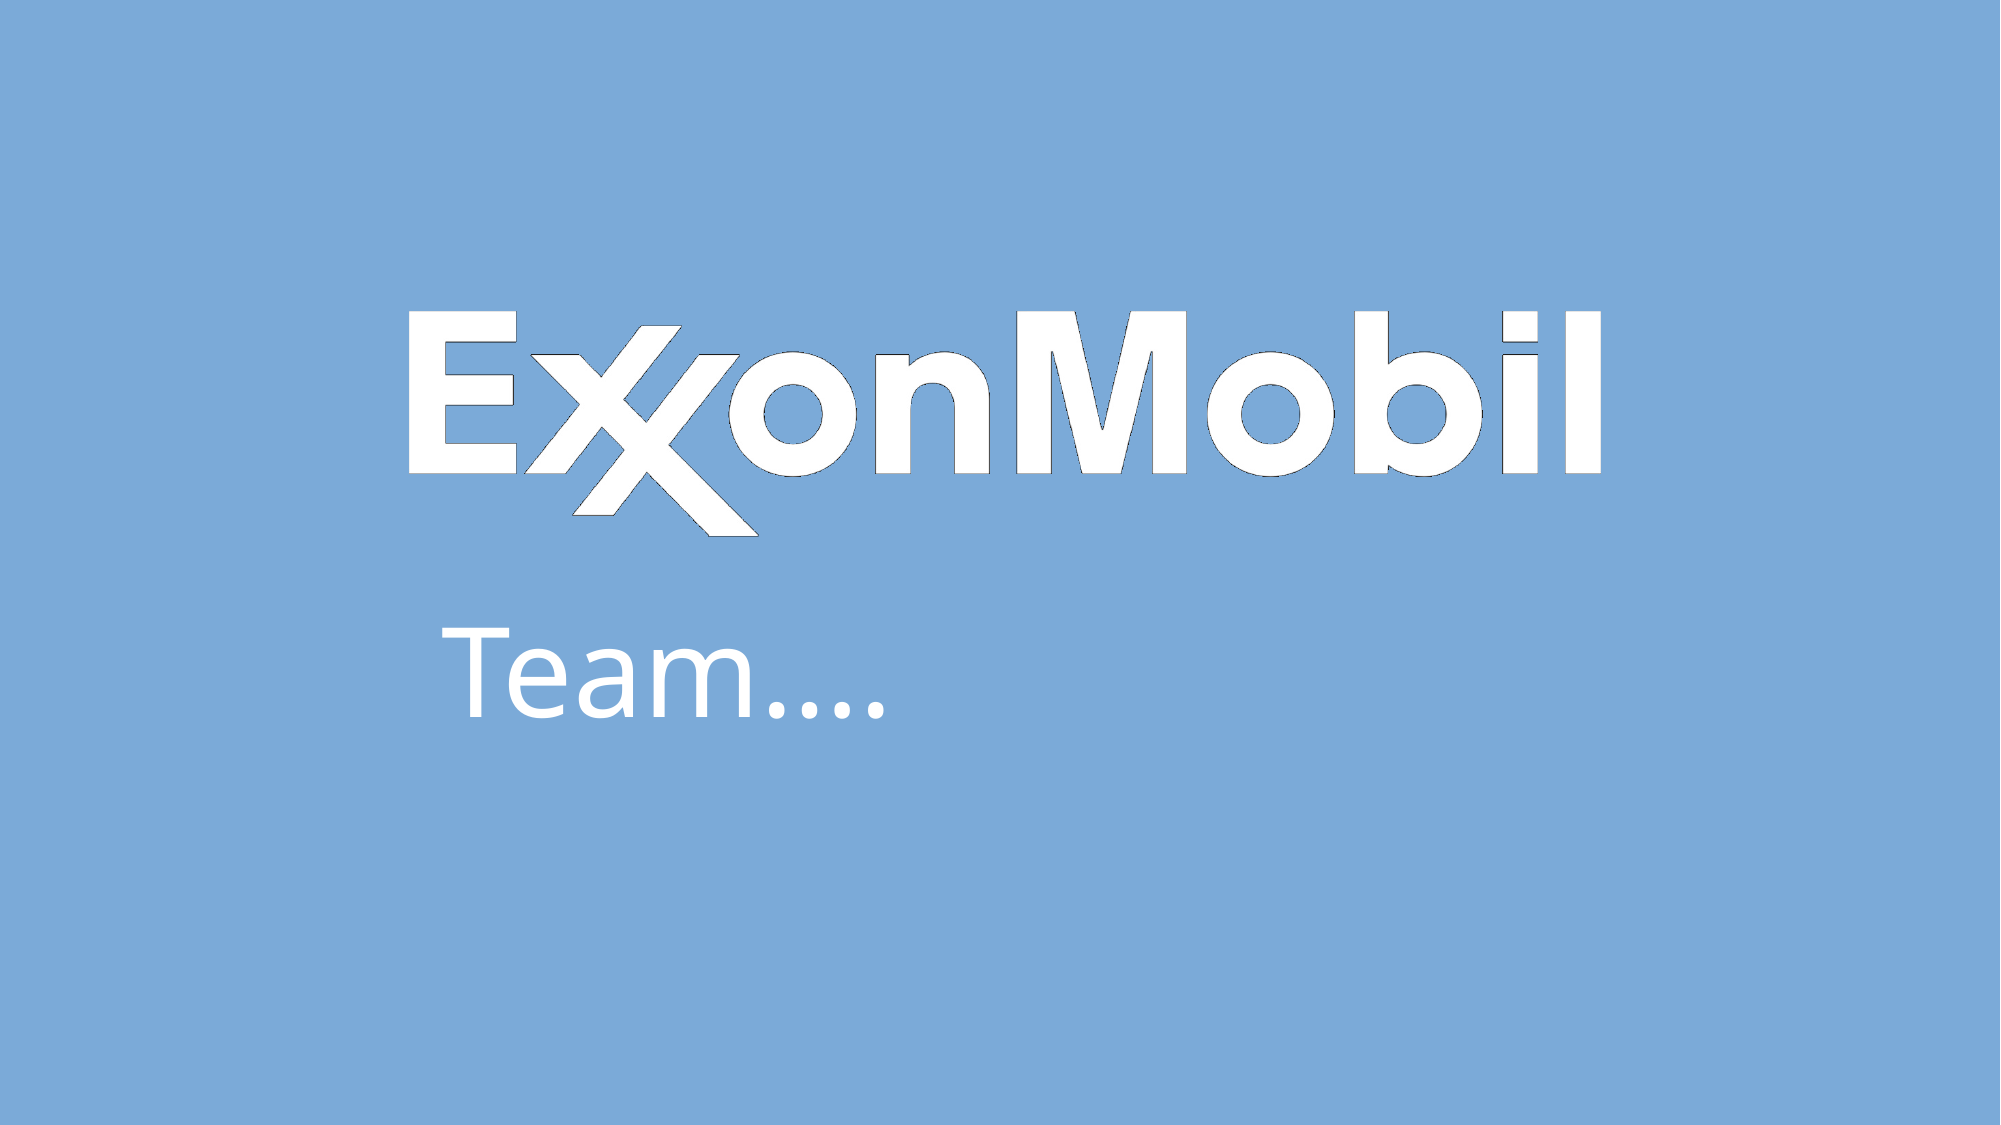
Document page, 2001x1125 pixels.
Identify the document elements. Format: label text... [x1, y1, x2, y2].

text_box Team…. [427, 650, 940, 750]
picture [328, 130, 1681, 650]
